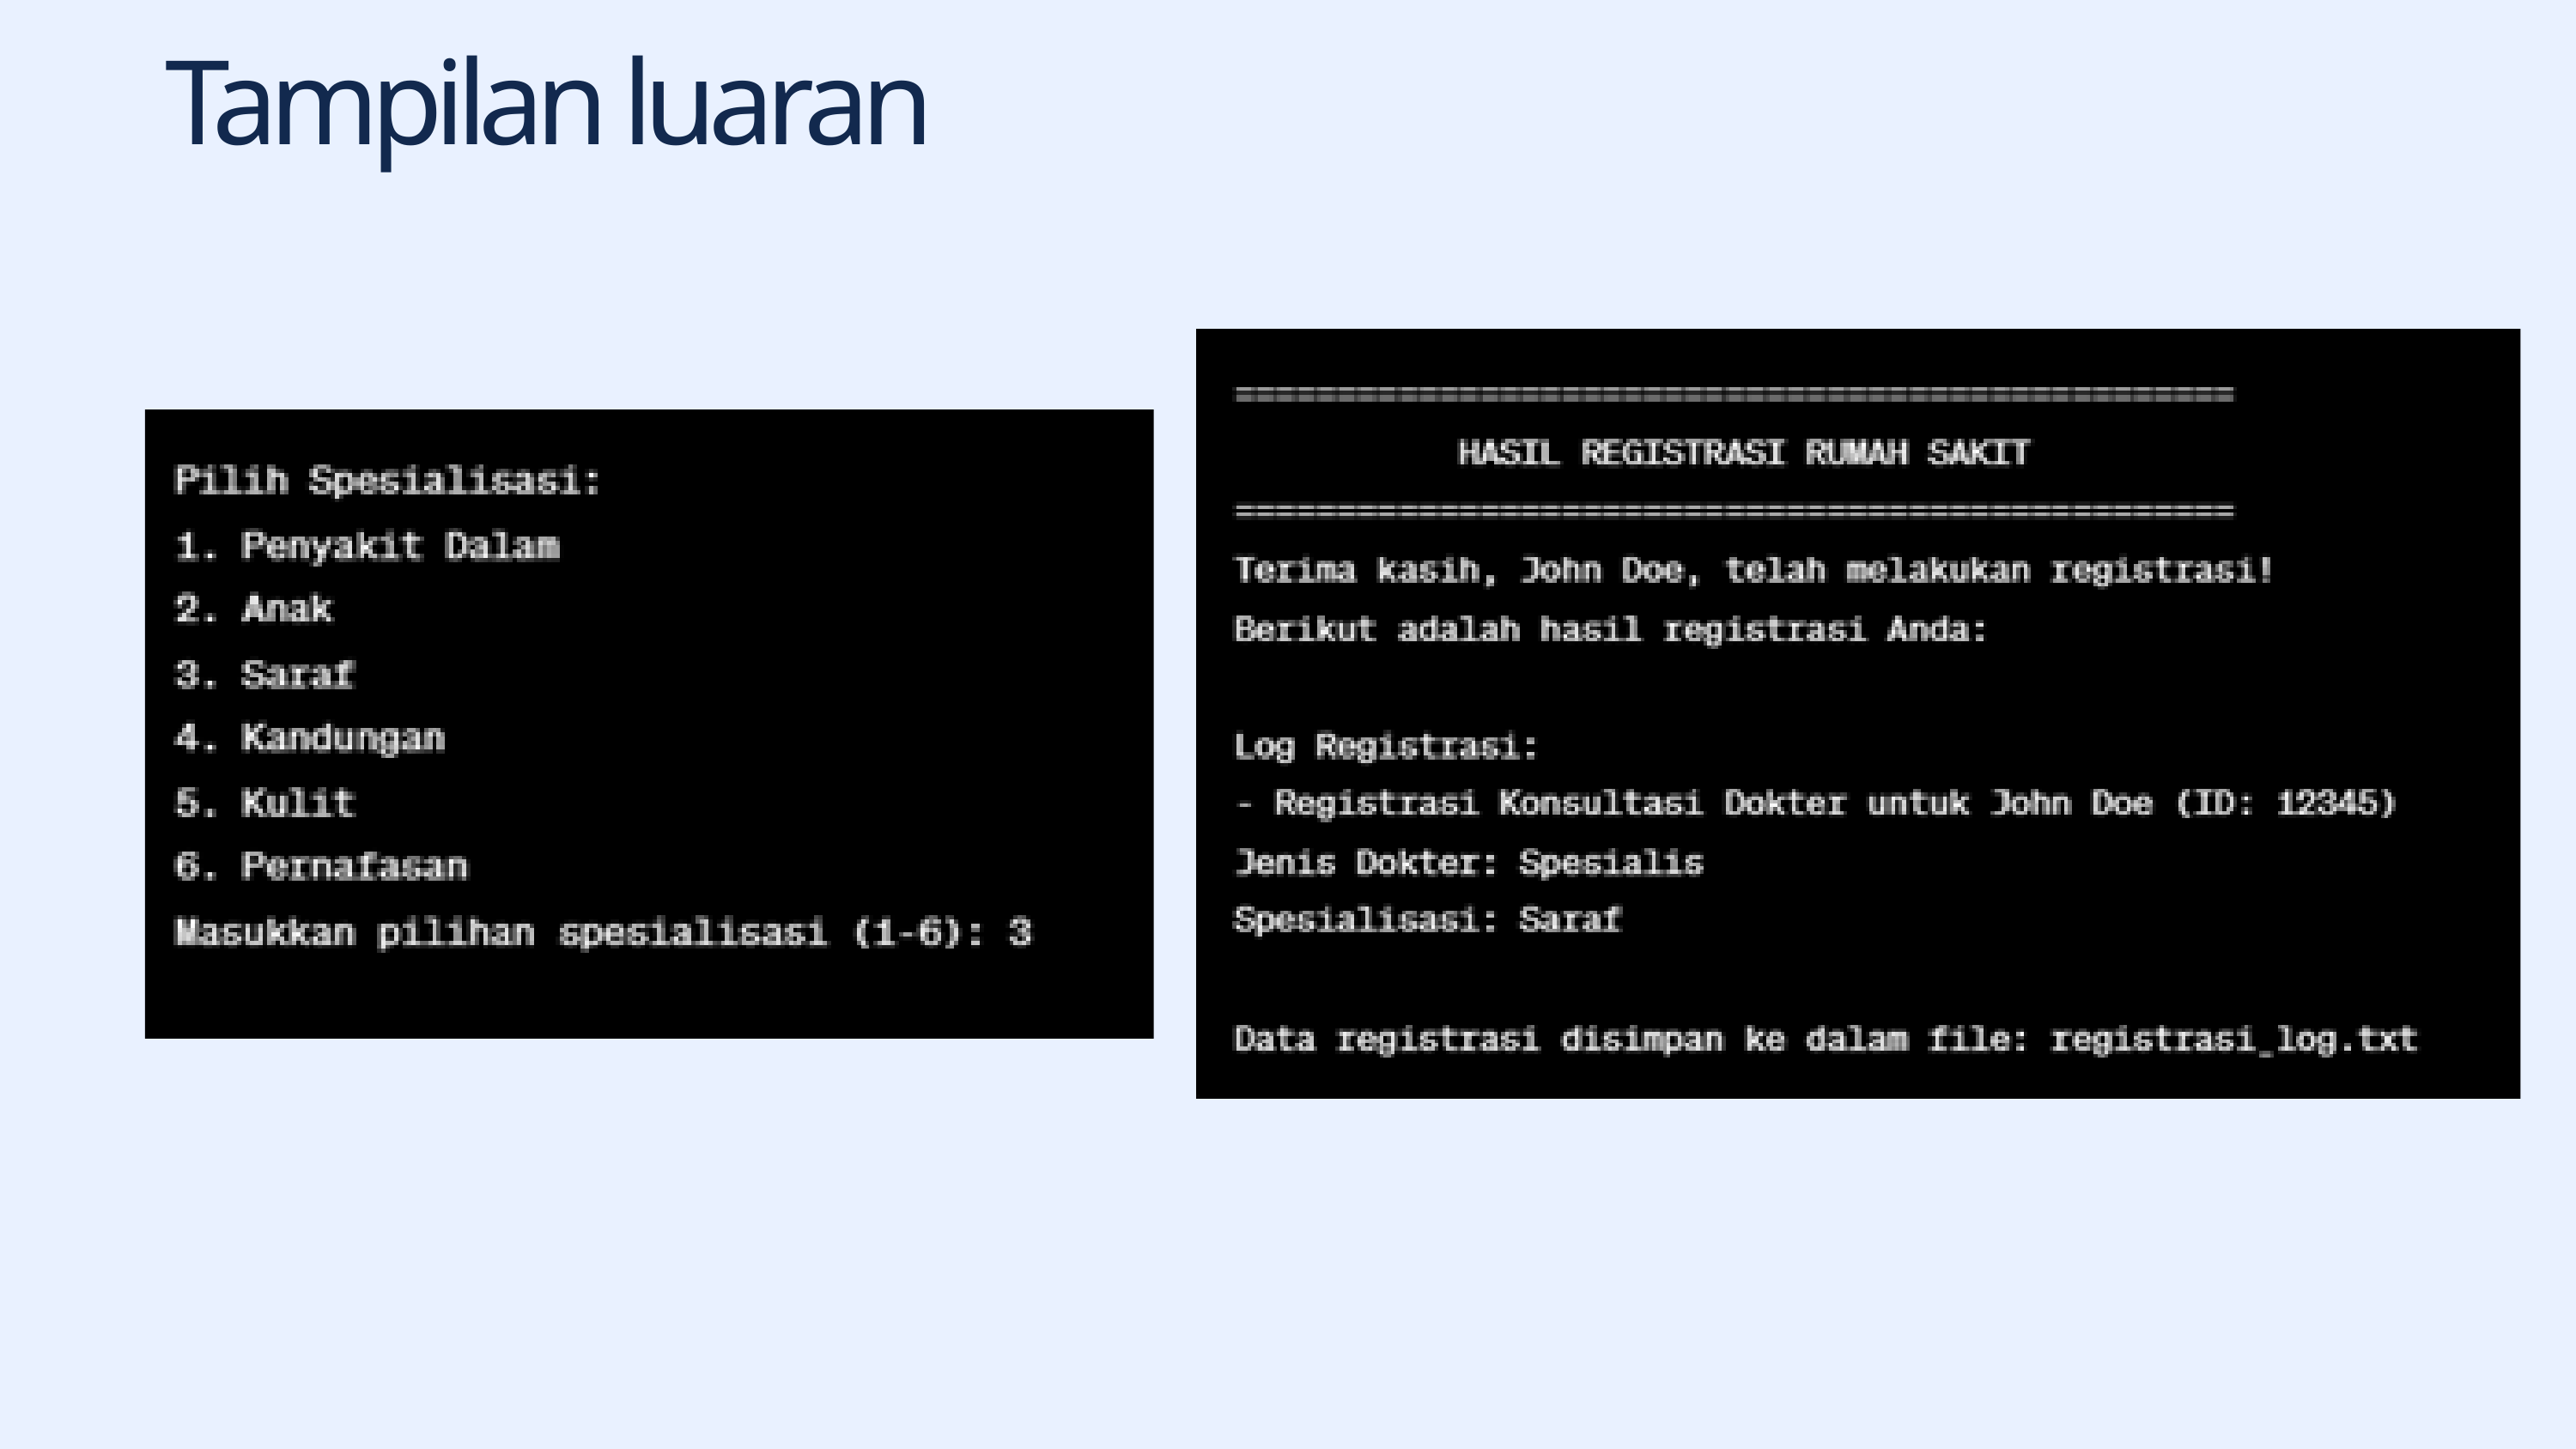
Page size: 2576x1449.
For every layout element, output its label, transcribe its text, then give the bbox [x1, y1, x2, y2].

text_box Tampilan luaran [165, 66, 1009, 168]
text_box [144, 409, 1154, 1039]
text_box [1196, 329, 2521, 1099]
